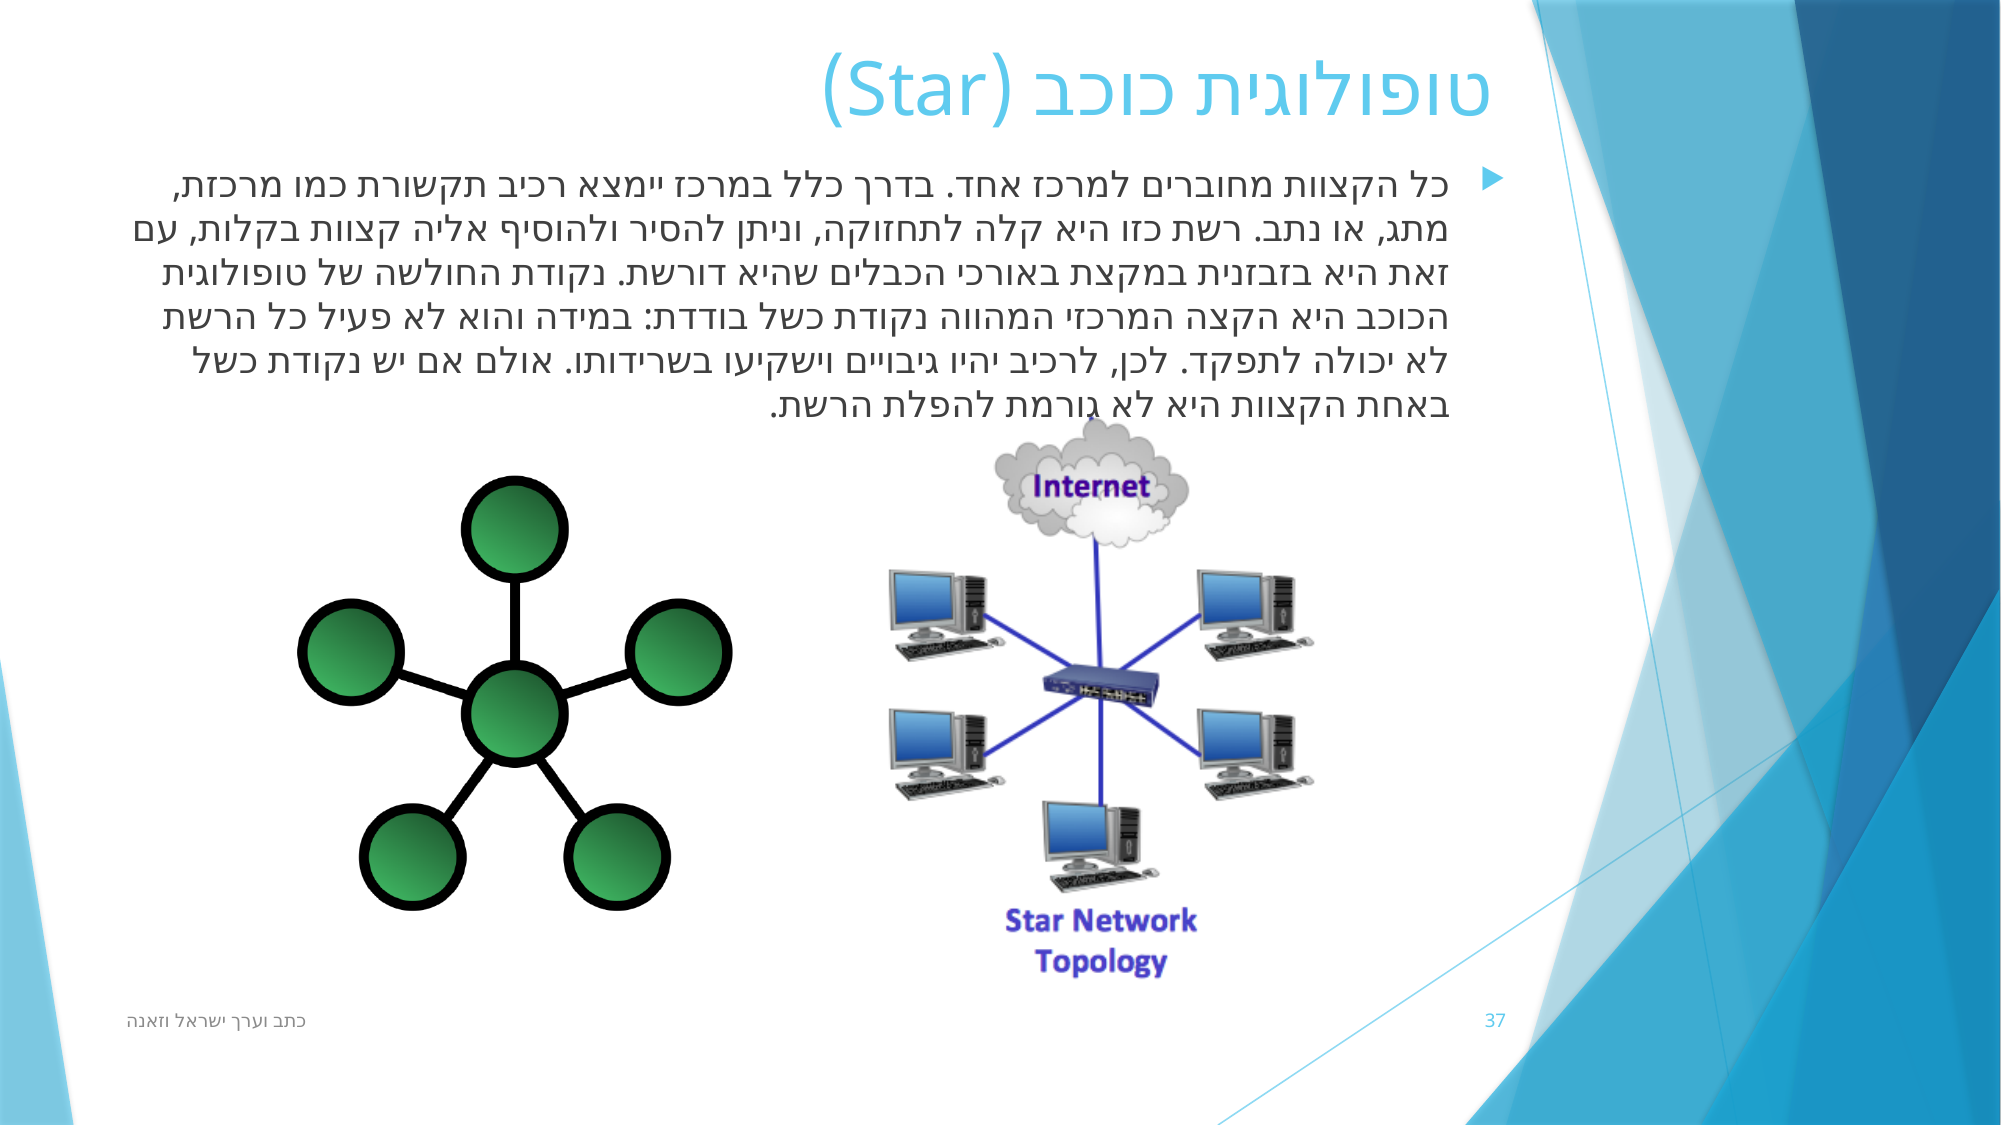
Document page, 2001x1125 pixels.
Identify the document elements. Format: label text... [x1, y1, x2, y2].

slide_number 37 [1409, 991, 1522, 1051]
title טופולוגית כוכב (Star) [98, 32, 1509, 164]
picture [244, 432, 784, 954]
footer כתב וערך ישראל וזאנה [111, 991, 1145, 1051]
list כל הקצוות מחוברים למרכז אחד. בדרך כלל במרכז יימצא רכיב תקשורת כמו מרכזת, מתג, או נתב. רשת כזו היא קלה לתחזוקה, וניתן להסיר ולהוסיף אליה קצוות בקלות, עם זאת היא בזבזנית במקצת באורכי הכבלים שהיא דורשת. נקודת החולשה של טופולוגית הכוכב היא הקצה המרכזי המהווה נקודת כשל בודדת: במידה והוא לא פעיל כל הרשת לא יכולה לתפקד. לכן, לרכיב יהיו גיבויים וישקיעו בשרידותו. אולם אם יש נקודת כשל באחת הקצוות היא לא גורמת להפלת הרשת. [111, 153, 1522, 433]
picture [841, 350, 1367, 1012]
